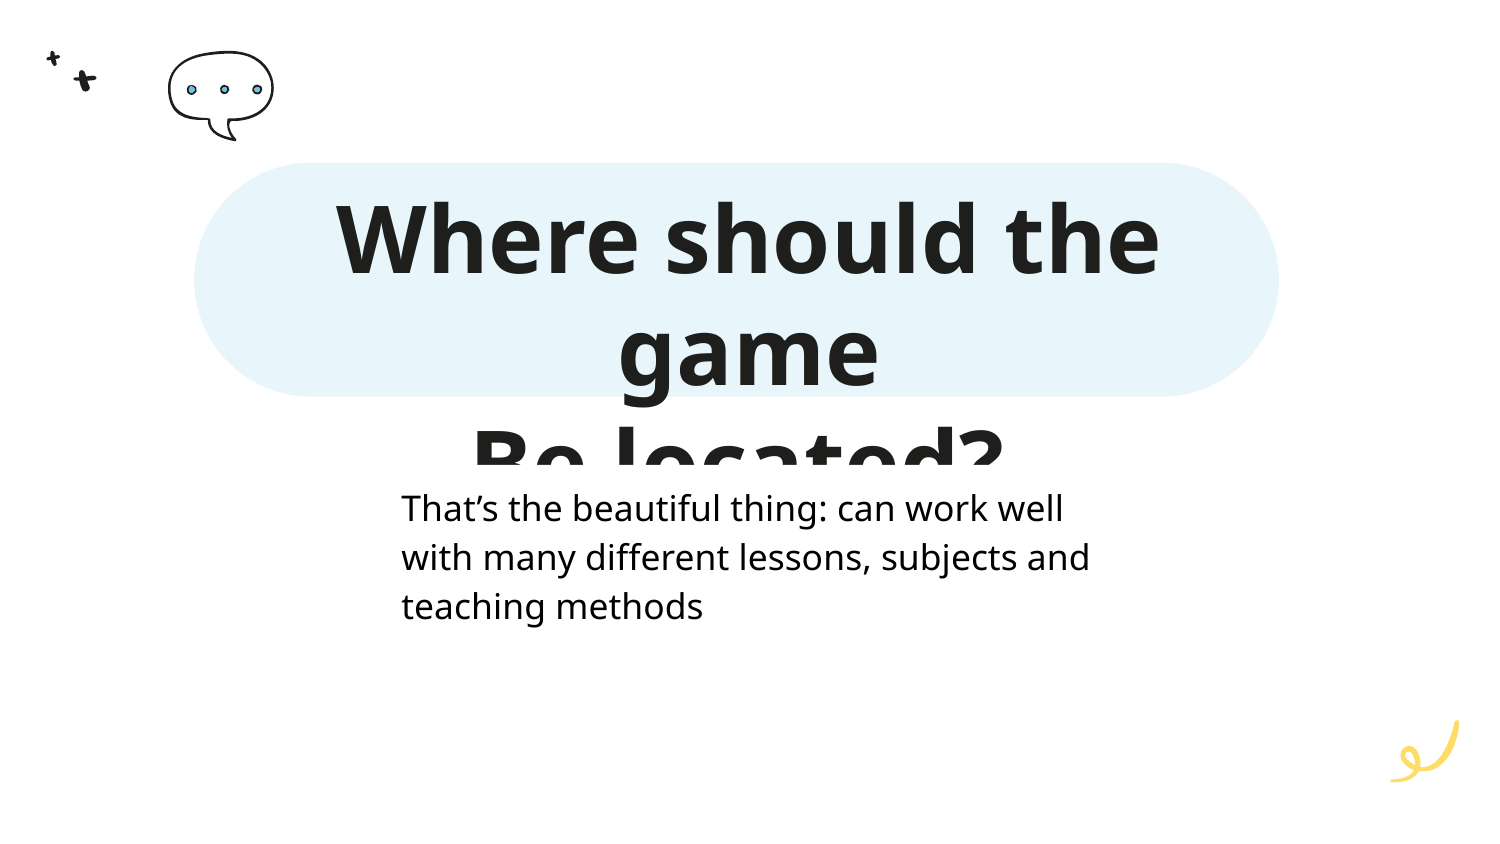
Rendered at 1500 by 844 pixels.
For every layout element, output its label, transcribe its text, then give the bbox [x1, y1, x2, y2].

text_box That’s the beautiful thing: can work well with many different lessons, subjects and teaching methods [386, 464, 1113, 642]
text_box [1390, 720, 1460, 783]
text_box Where should the game Be located? [182, 164, 1317, 532]
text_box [166, 50, 279, 142]
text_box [45, 50, 98, 92]
